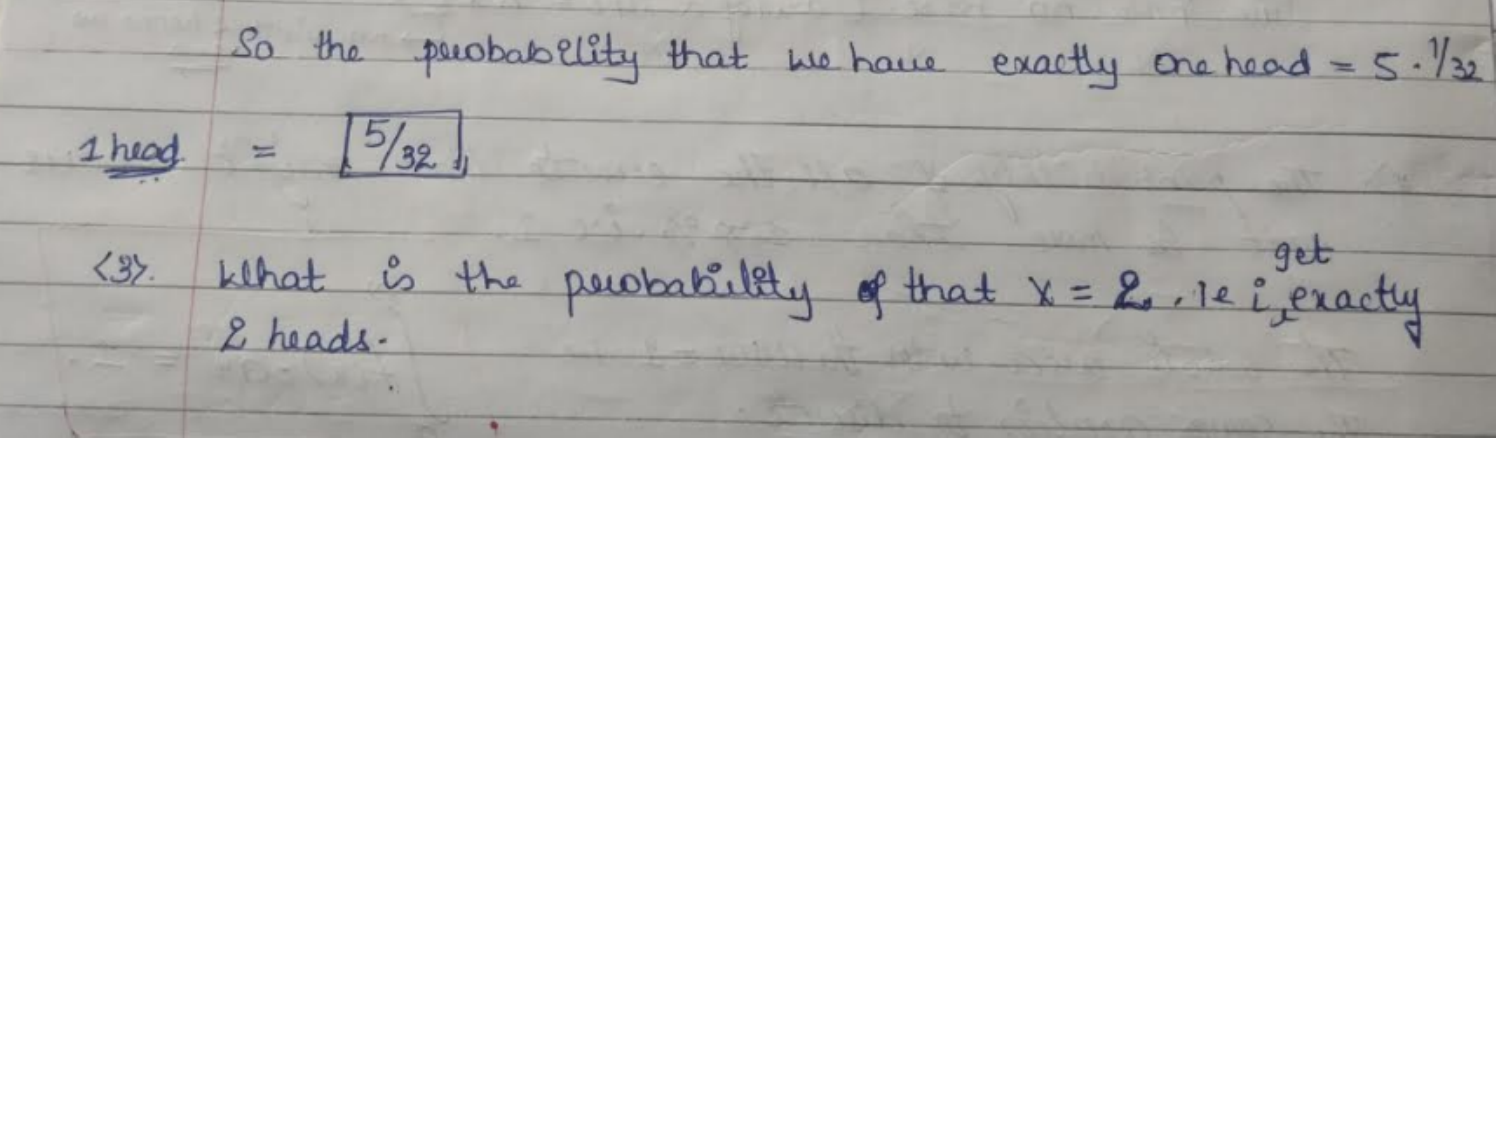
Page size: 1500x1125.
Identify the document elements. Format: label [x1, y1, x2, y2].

picture [0, 0, 1496, 438]
